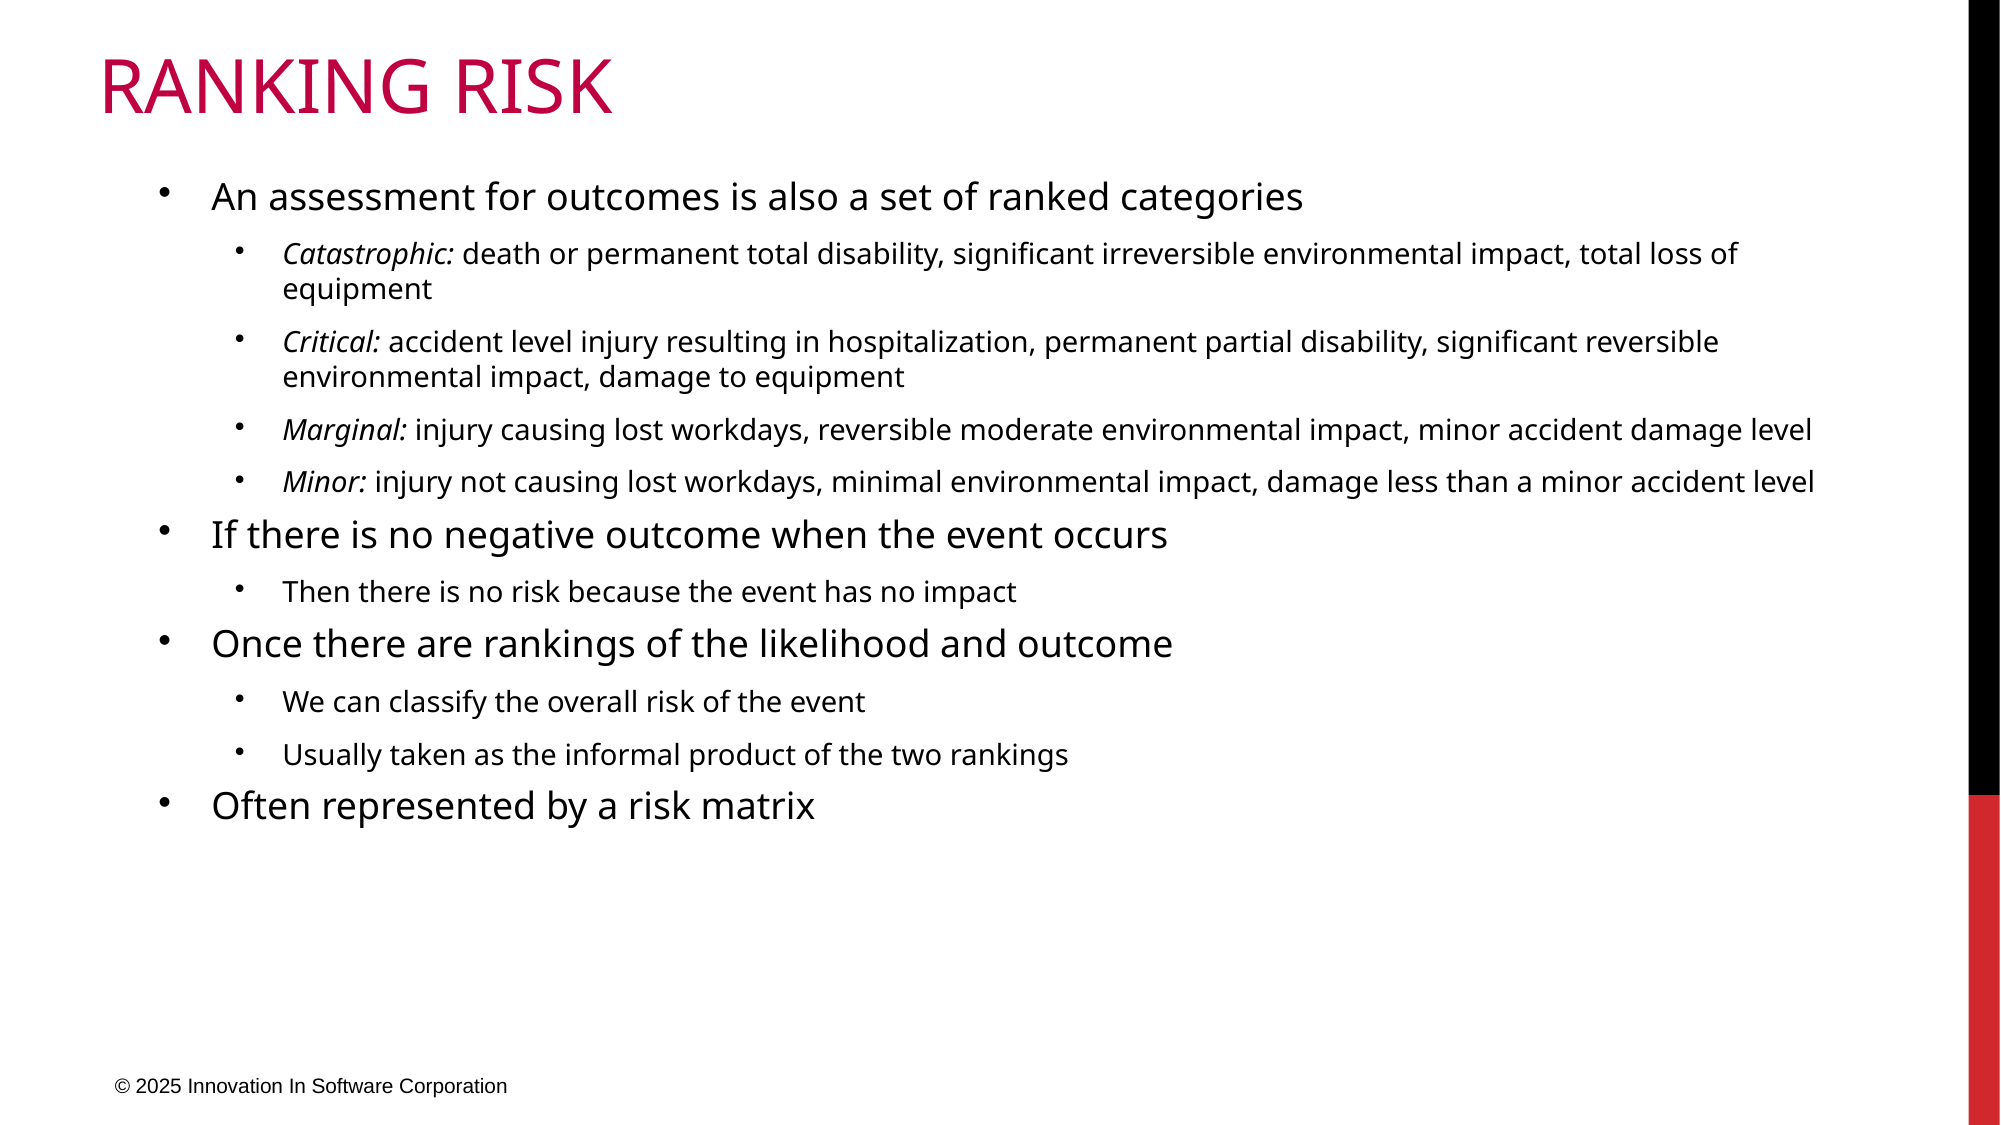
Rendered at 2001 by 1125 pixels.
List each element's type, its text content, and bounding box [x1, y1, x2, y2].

footer © 2025 Innovation In Software Corporation [99, 1065, 850, 1112]
list An assessment for outcomes is also a set of ranked categories Catastrophic: death or permanent total disability, significant irreversible environmental impact, total loss of equipment Critical: accident level injury resulting in hospitalization, permanent partial disability, significant reversible environmental impact, damage to equipment Marginal: injury causing lost workdays, reversible moderate environmental impact, minor accident damage level Minor: injury not causing lost workdays, minimal environmental impact, damage less than a minor accident level If there is no negative outcome when the event occurs Then there is no risk because the event has no impact Once there are rankings of the likelihood and outcome We can classify the overall risk of the event Usually taken as the informal product of the two rankings Often represented by a risk matrix [69, 172, 1874, 1001]
title Ranking risk [98, 23, 1413, 143]
